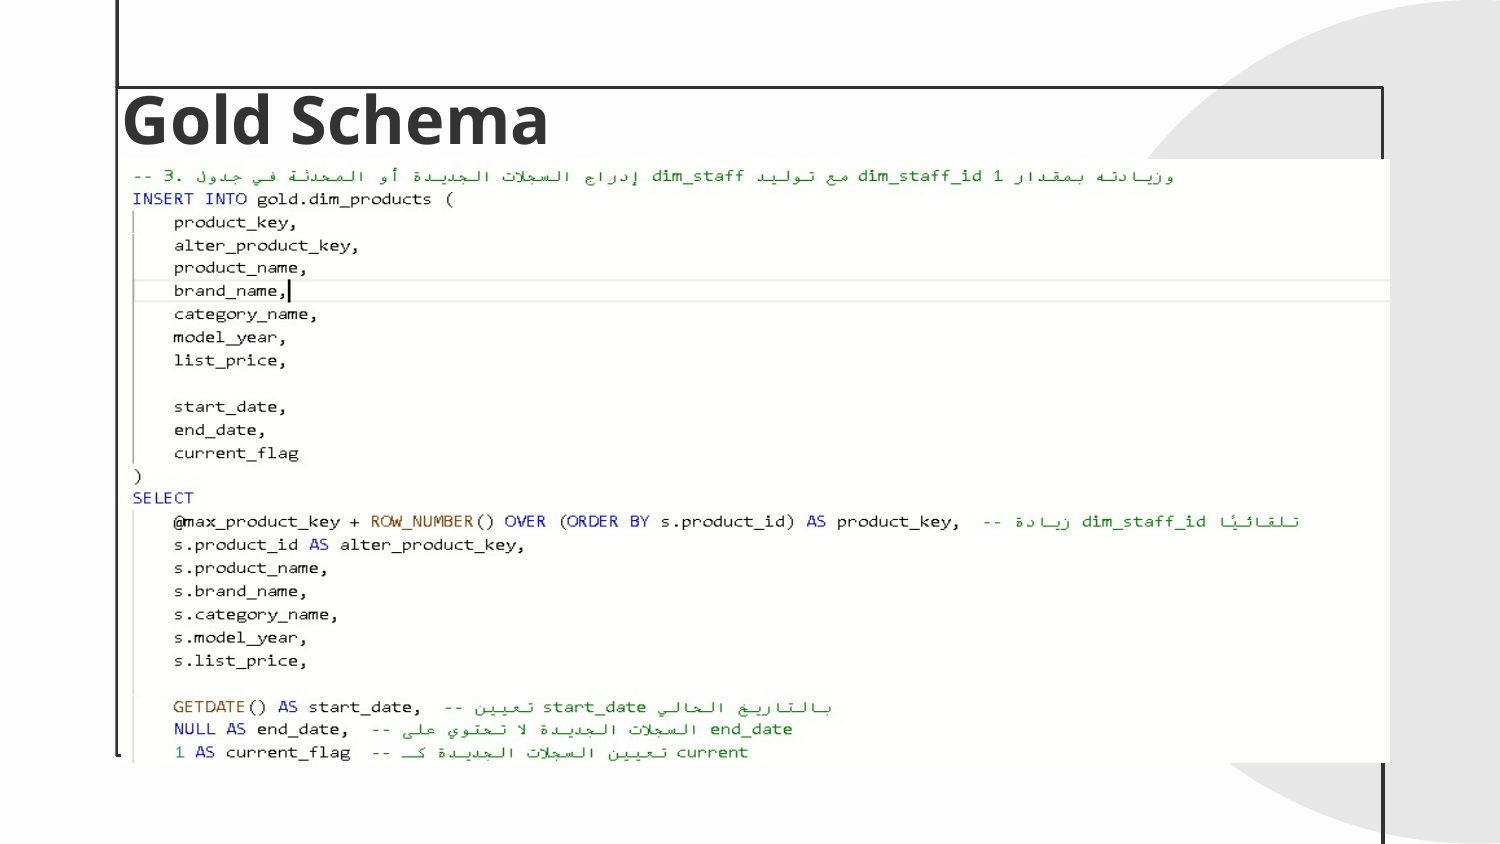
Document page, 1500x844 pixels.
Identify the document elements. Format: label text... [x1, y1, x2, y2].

picture [120, 158, 1390, 763]
title Gold Schema [106, 55, 939, 173]
